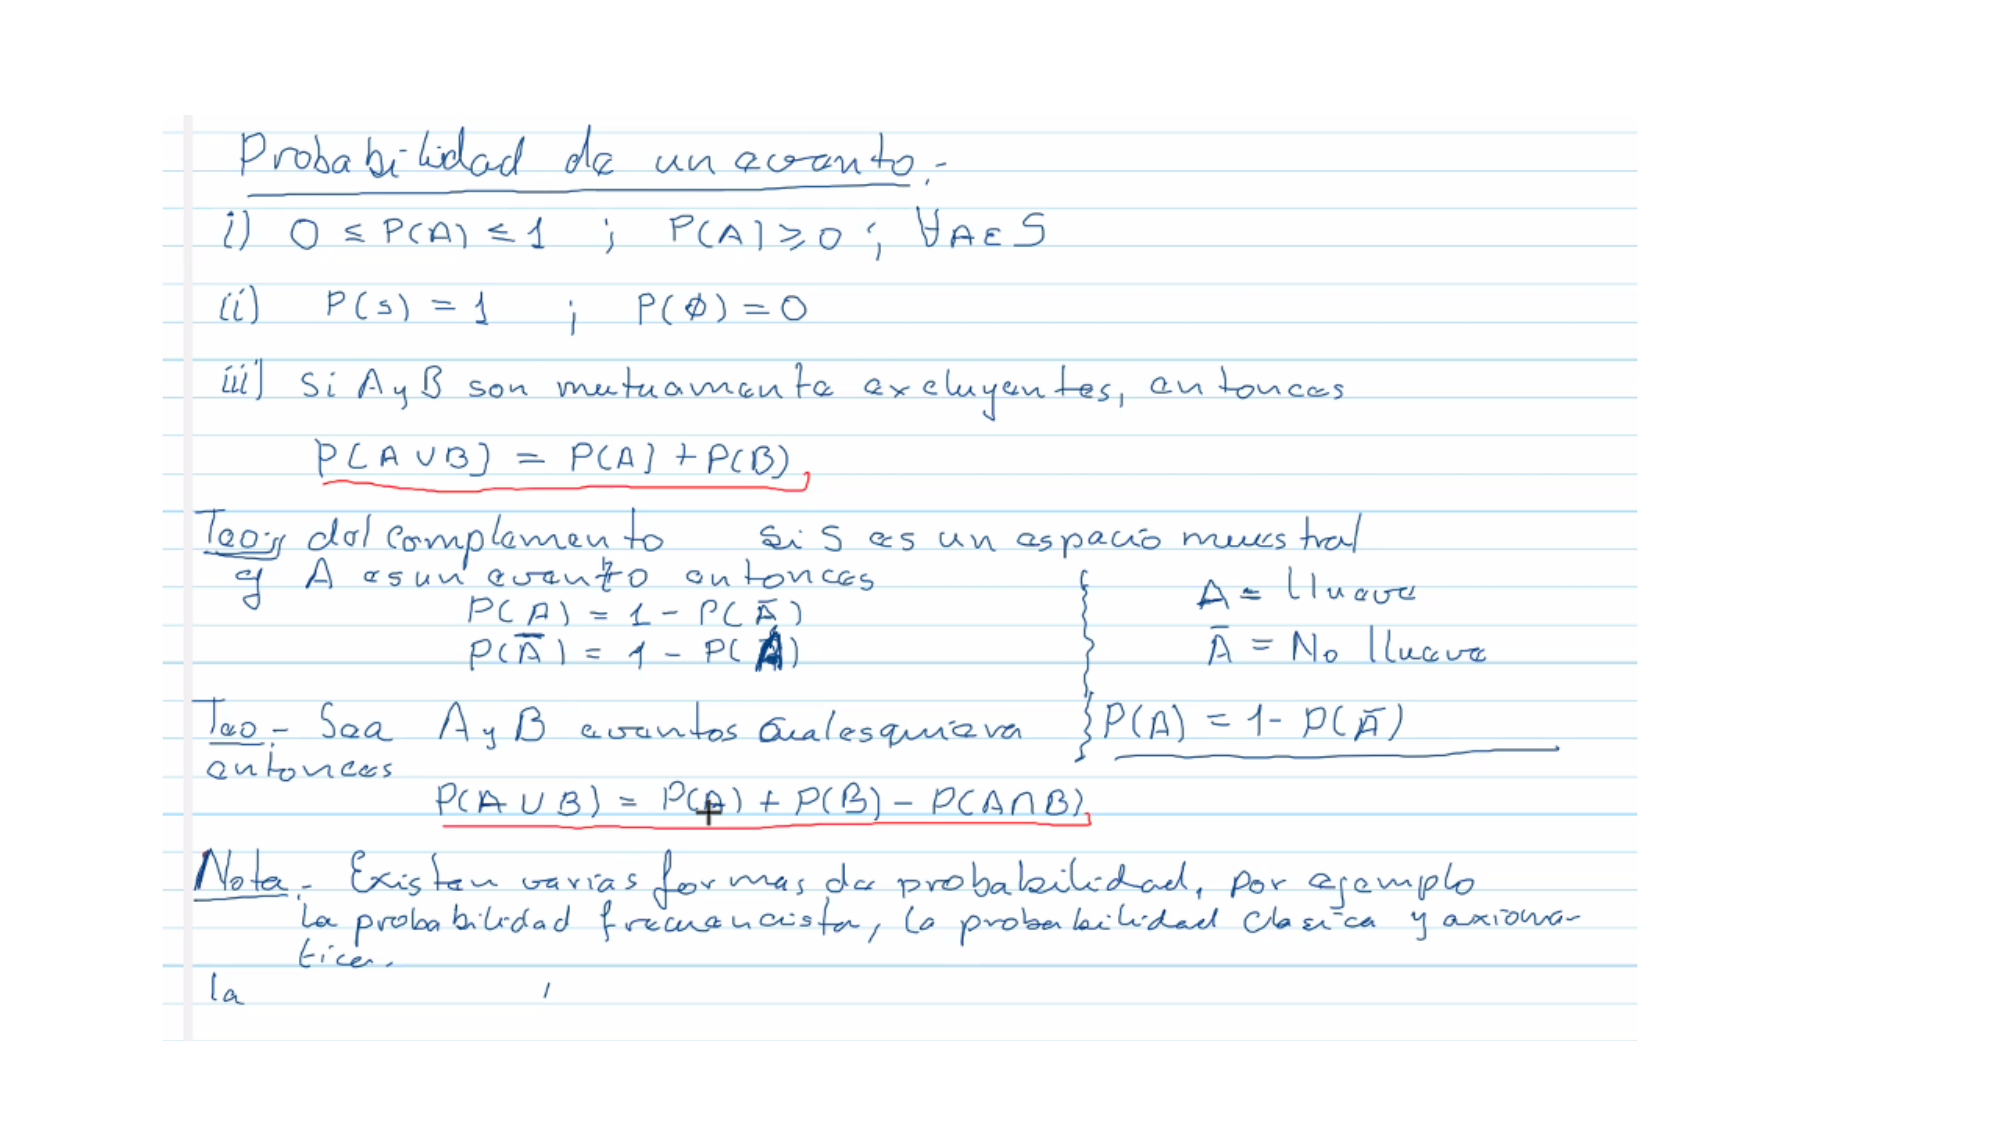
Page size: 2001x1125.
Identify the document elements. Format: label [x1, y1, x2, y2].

picture [162, 115, 1638, 1041]
